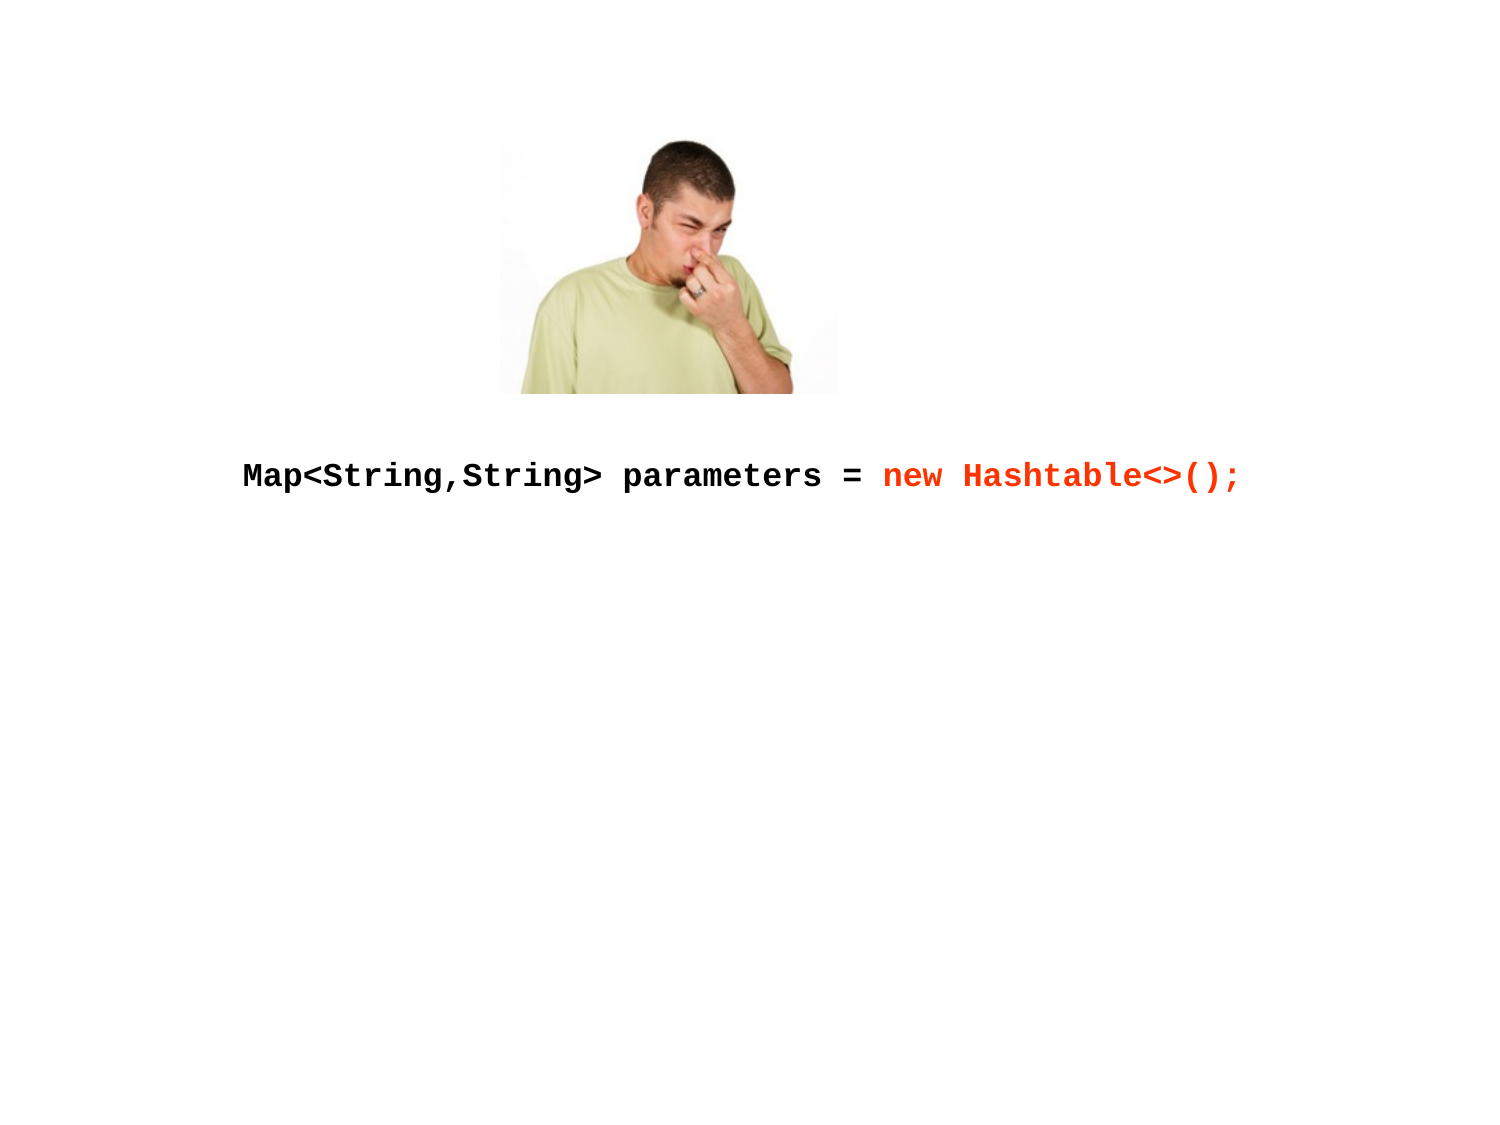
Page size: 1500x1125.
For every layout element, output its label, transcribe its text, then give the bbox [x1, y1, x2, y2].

list Map<String,String> parameters = new Hashtable<>(); [234, 445, 1411, 1102]
picture [499, 137, 838, 395]
